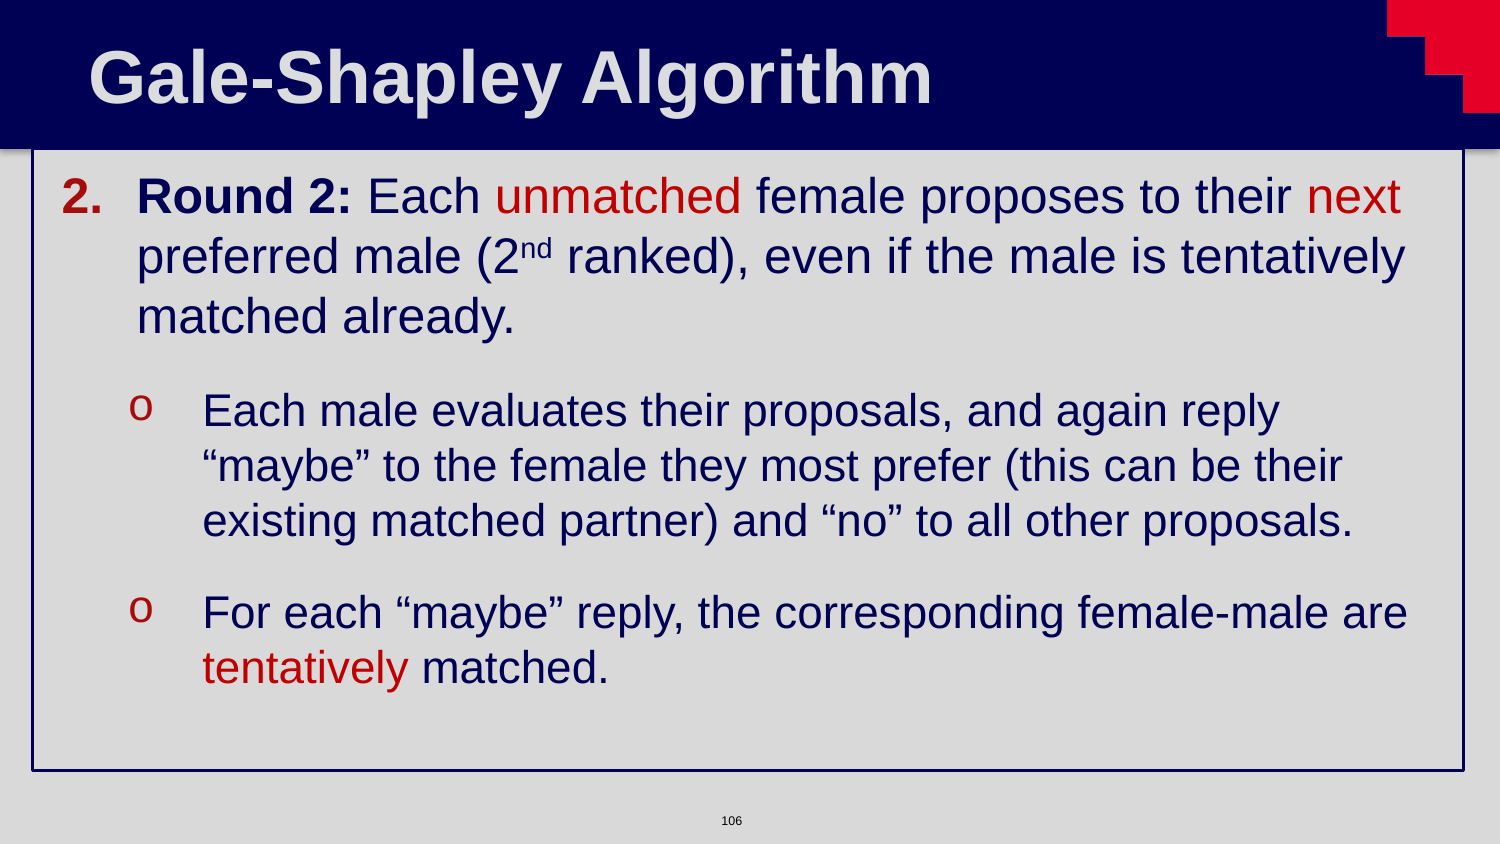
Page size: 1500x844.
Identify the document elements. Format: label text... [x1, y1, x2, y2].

list Round 2: Each unmatched female proposes to their next preferred male (2nd ranked), even if the male is tentatively matched already. Each male evaluates their proposals, and again reply “maybe” to the female they most prefer (this can be their existing matched partner) and “no” to all other proposals. For each “maybe” reply, the corresponding female-male are tentatively matched. [31, 146, 1465, 772]
picture [1387, 0, 1500, 113]
title Gale-Shapley Algorithm [0, 0, 1356, 150]
